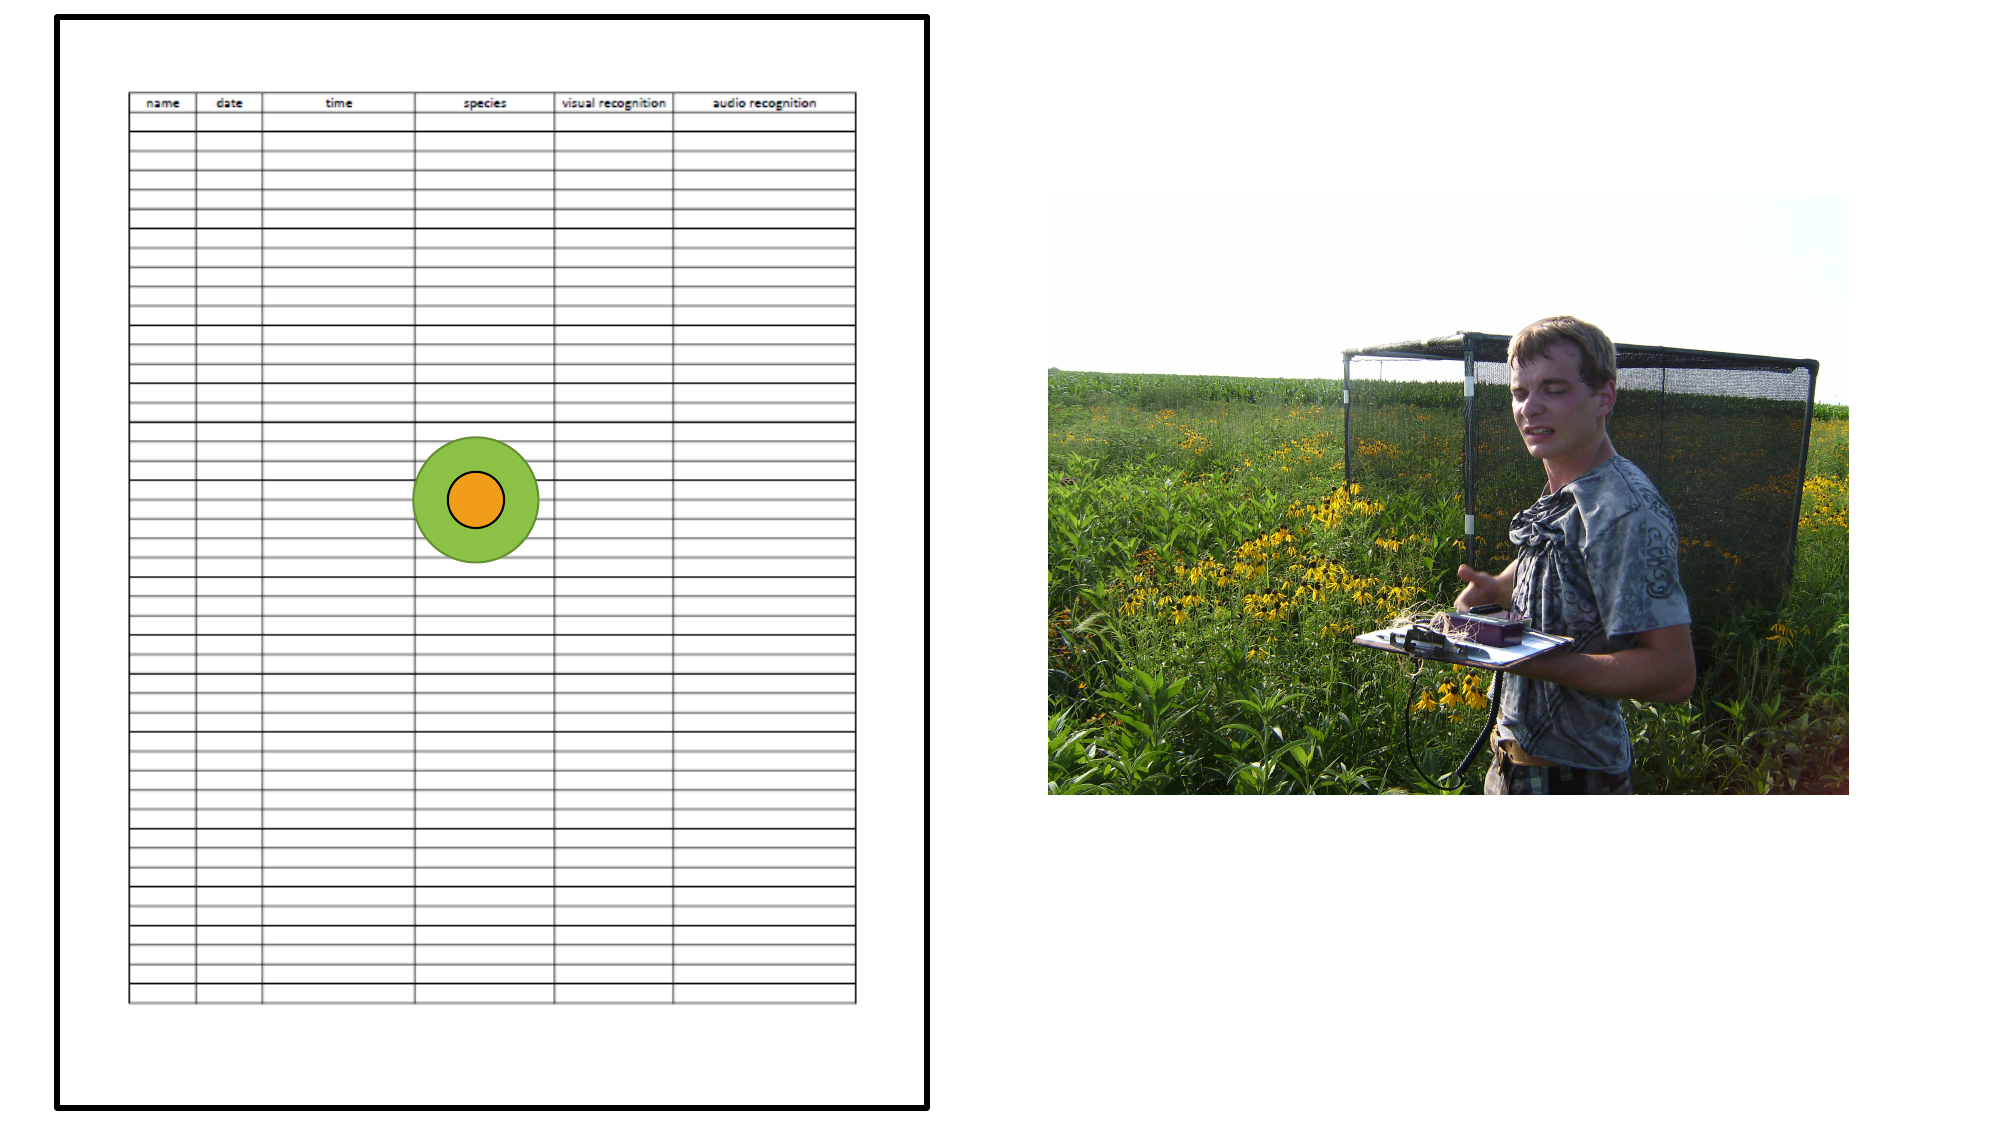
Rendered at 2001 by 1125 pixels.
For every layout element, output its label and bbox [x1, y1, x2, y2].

text_box [413, 437, 539, 563]
picture [1048, 194, 1849, 795]
picture [59, 20, 925, 1105]
